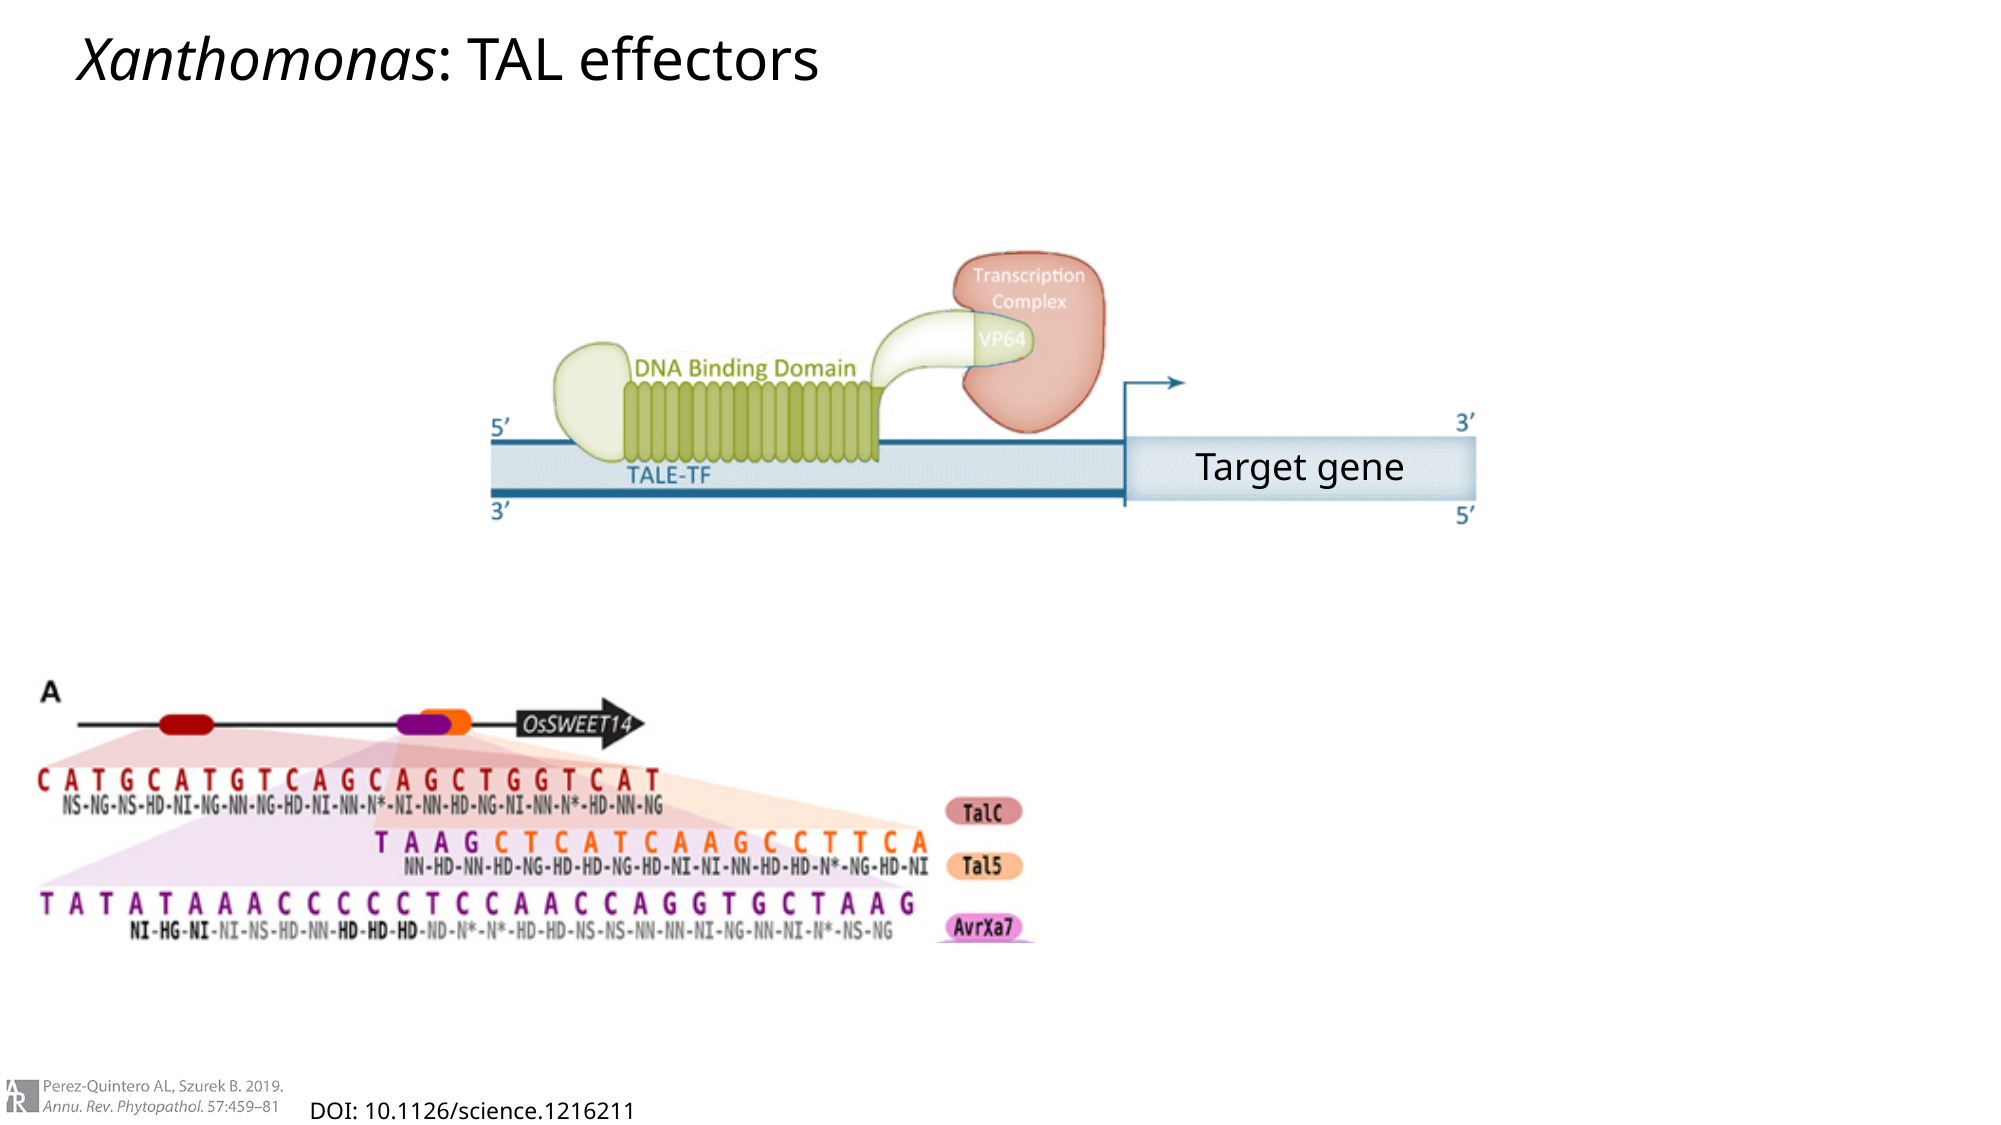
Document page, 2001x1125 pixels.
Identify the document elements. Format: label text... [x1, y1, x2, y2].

picture [0, 1067, 291, 1125]
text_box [484, 249, 1485, 529]
title Xanthomonas: TAL effectors [63, 35, 1881, 88]
picture [35, 675, 1036, 943]
text_box DOI: 10.1126/science.1216211 [294, 1089, 652, 1125]
